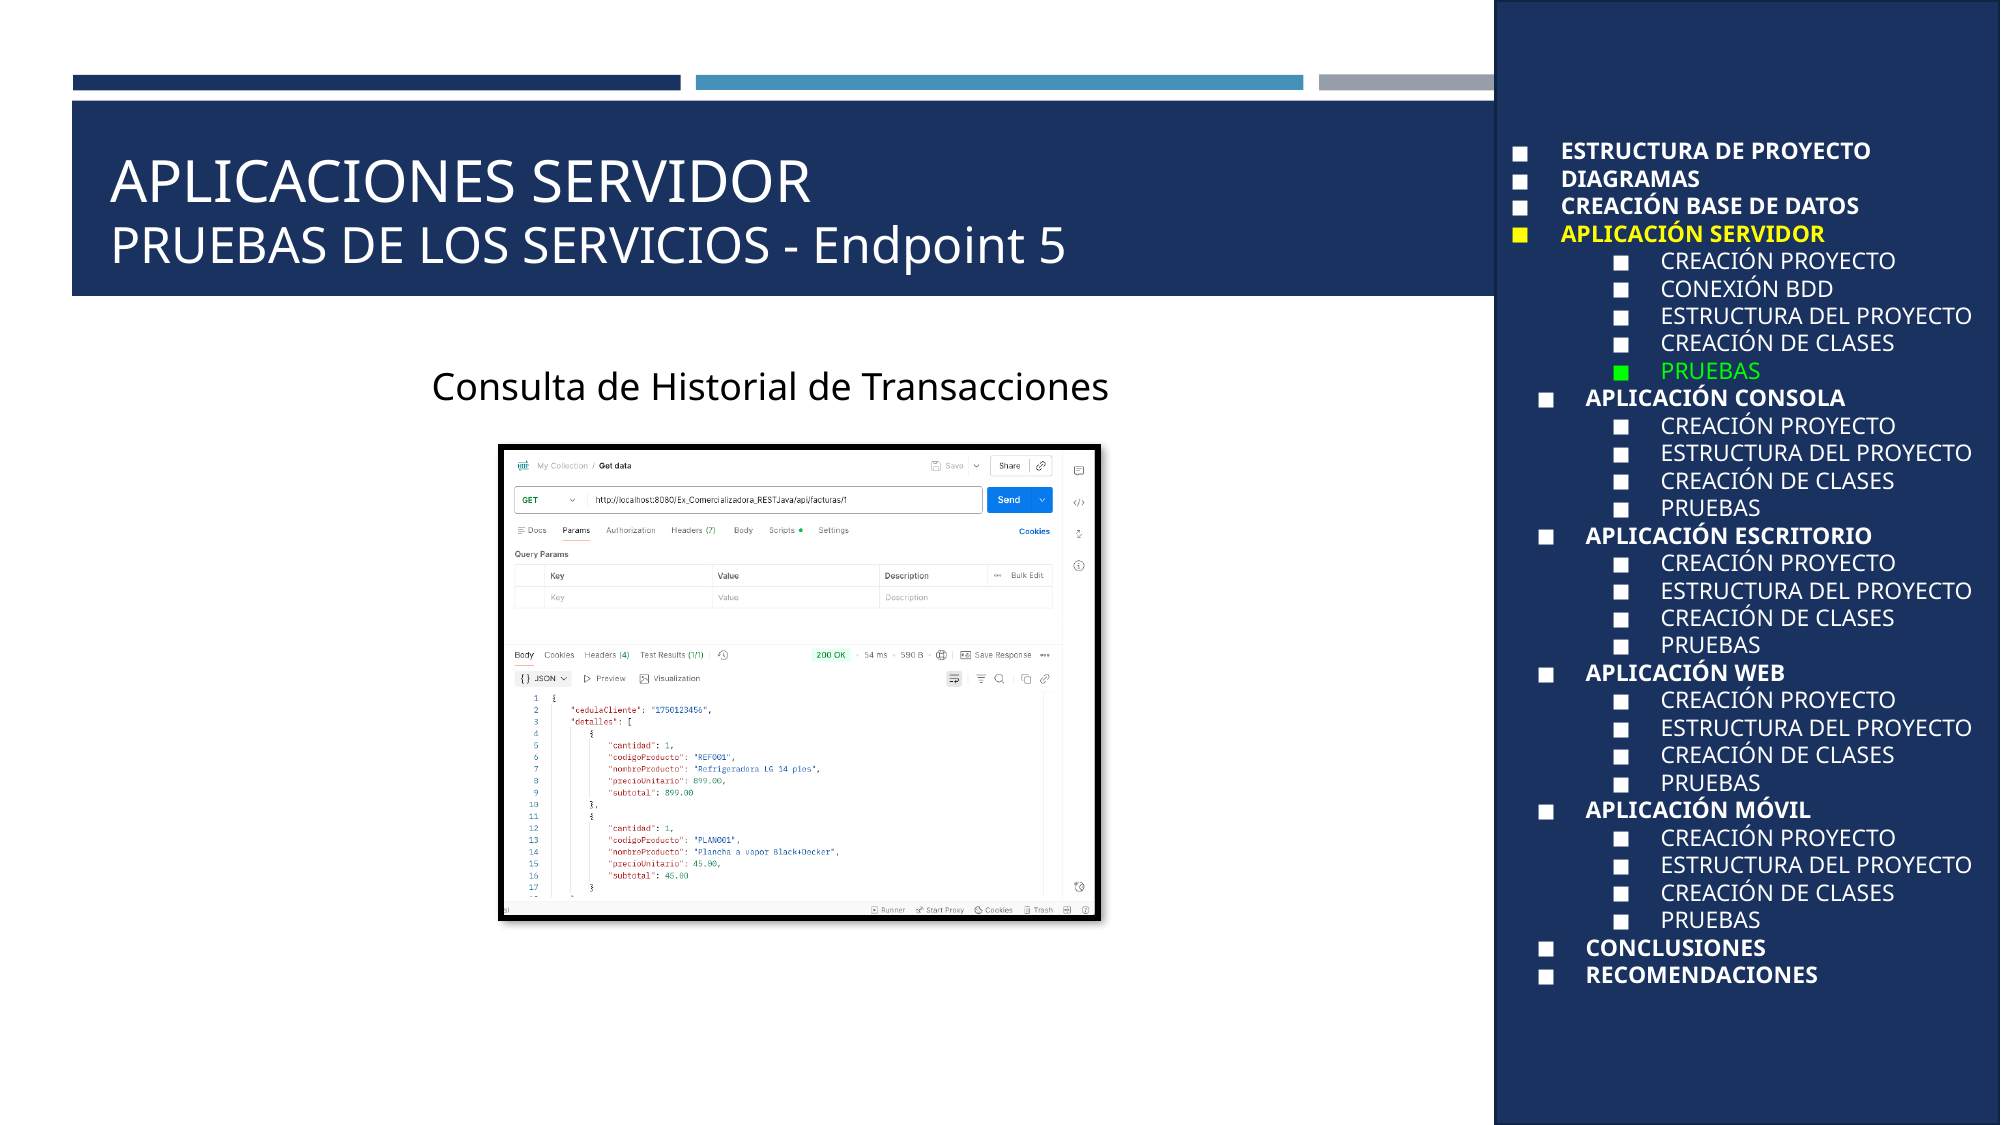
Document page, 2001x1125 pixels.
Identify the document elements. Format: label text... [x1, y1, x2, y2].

list Consulta de Historial de Transacciones [75, 321, 1467, 450]
picture [504, 449, 1096, 915]
text_box ESTRUCTURA DE PROYECTO DIAGRAMAS CREACIÓN BASE DE DATOS APLICACIÓN SERVIDOR CREACIÓN PROYECTO CONEXIÓN BDD ESTRUCTURA DEL PROYECTO CREACIÓN DE CLASES PRUEBAS APLICACIÓN CONSOLA CREACIÓN PROYECTO ESTRUCTURA DEL PROYECTO CREACIÓN DE CLASES PRUEBAS APLICACIÓN ESCRITORIO CREACIÓN PROYECTO ESTRUCTURA DEL PROYECTO CREACIÓN DE CLASES PRUEBAS APLICACIÓN WEB CREACIÓN PROYECTO ESTRUCTURA DEL PROYECTO CREACIÓN DE CLASES PRUEBAS APLICACIÓN MÓVIL CREACIÓN PROYECTO ESTRUCTURA DEL PROYECTO CREACIÓN DE CLASES PRUEBAS CONCLUSIONES RECOMENDACIONES [1495, 0, 2000, 1125]
title APLICACIONES SERVIDOR PRUEBAS DE LOS SERVICIOS - Endpoint 5 [95, 115, 1486, 282]
